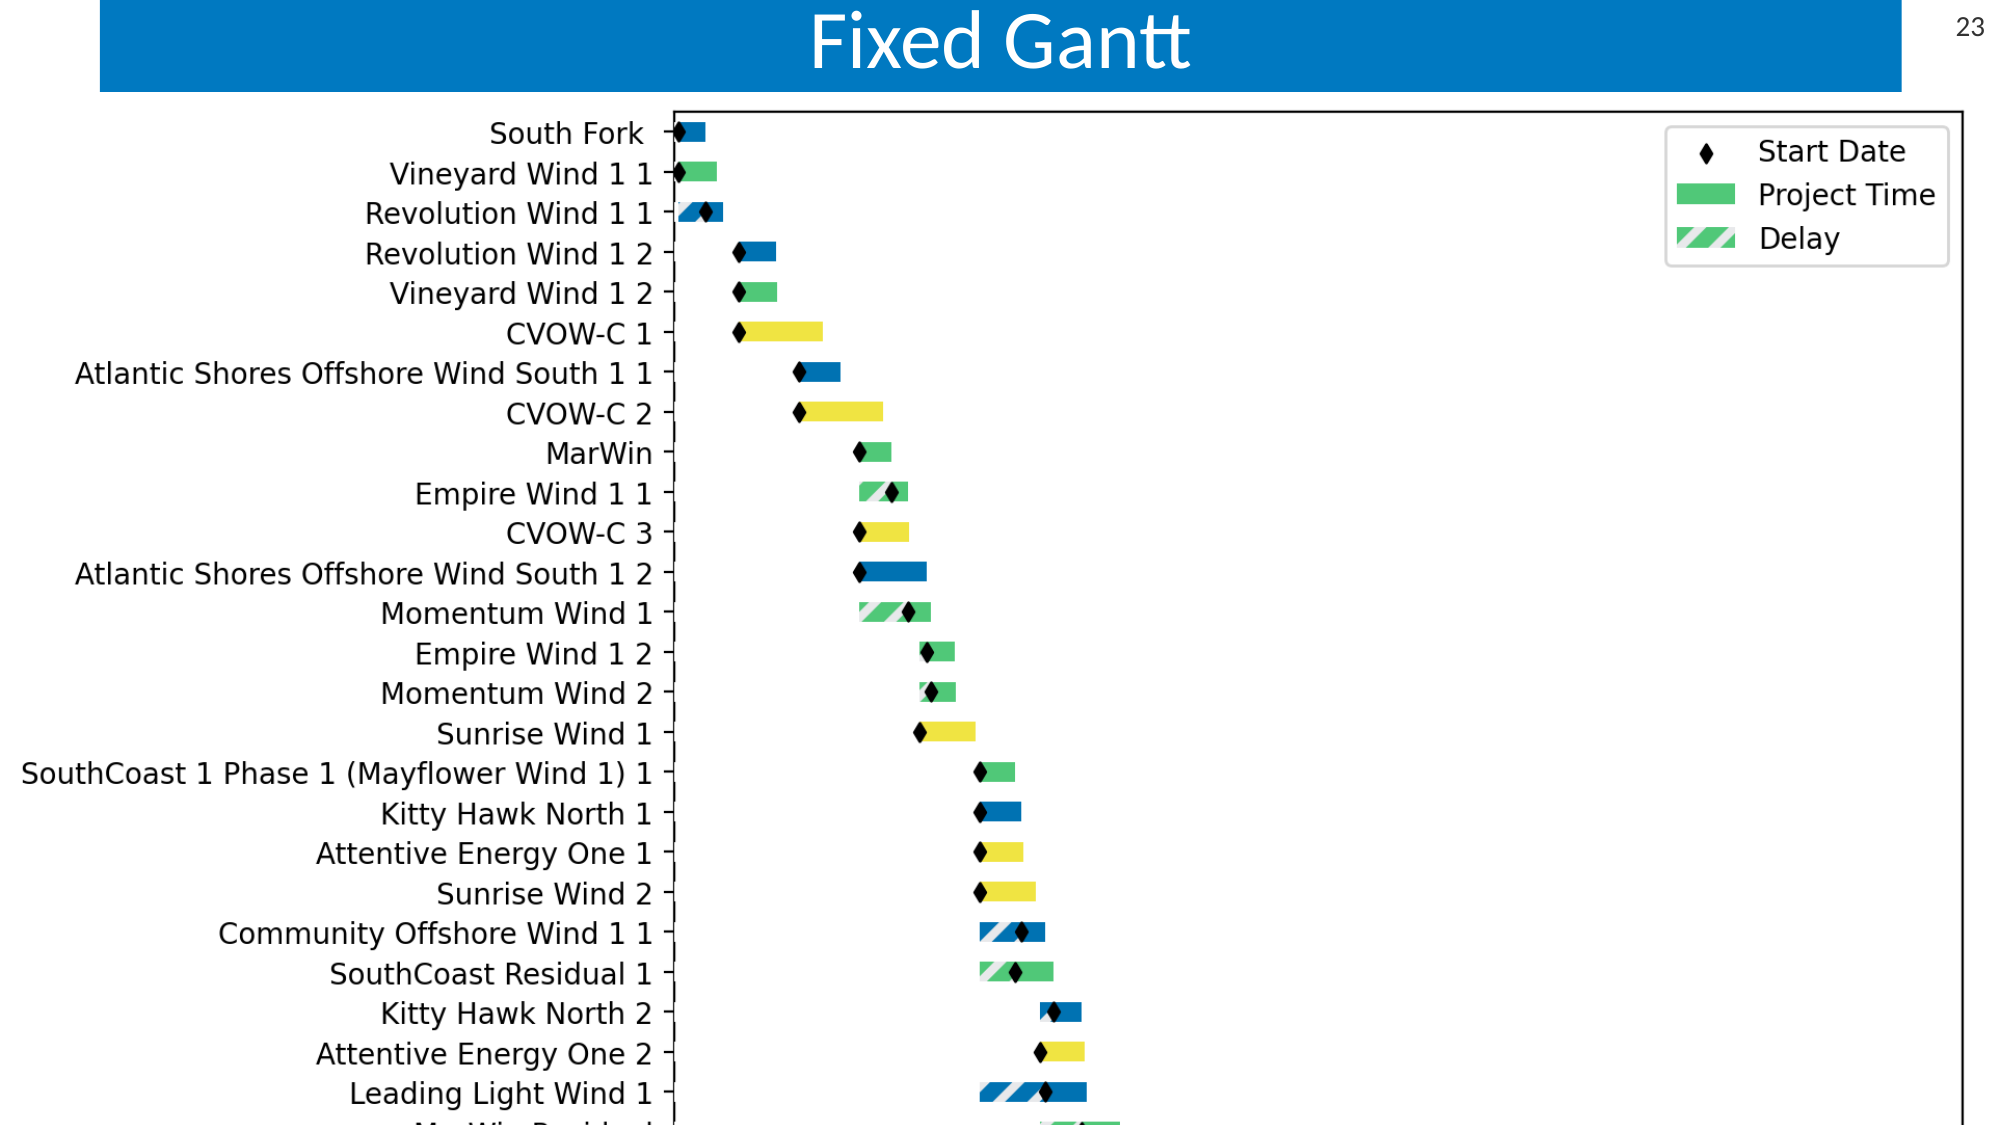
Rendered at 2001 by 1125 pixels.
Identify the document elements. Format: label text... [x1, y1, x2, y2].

title Fixed Gantt [99, 0, 1902, 89]
picture [0, 92, 2000, 1125]
